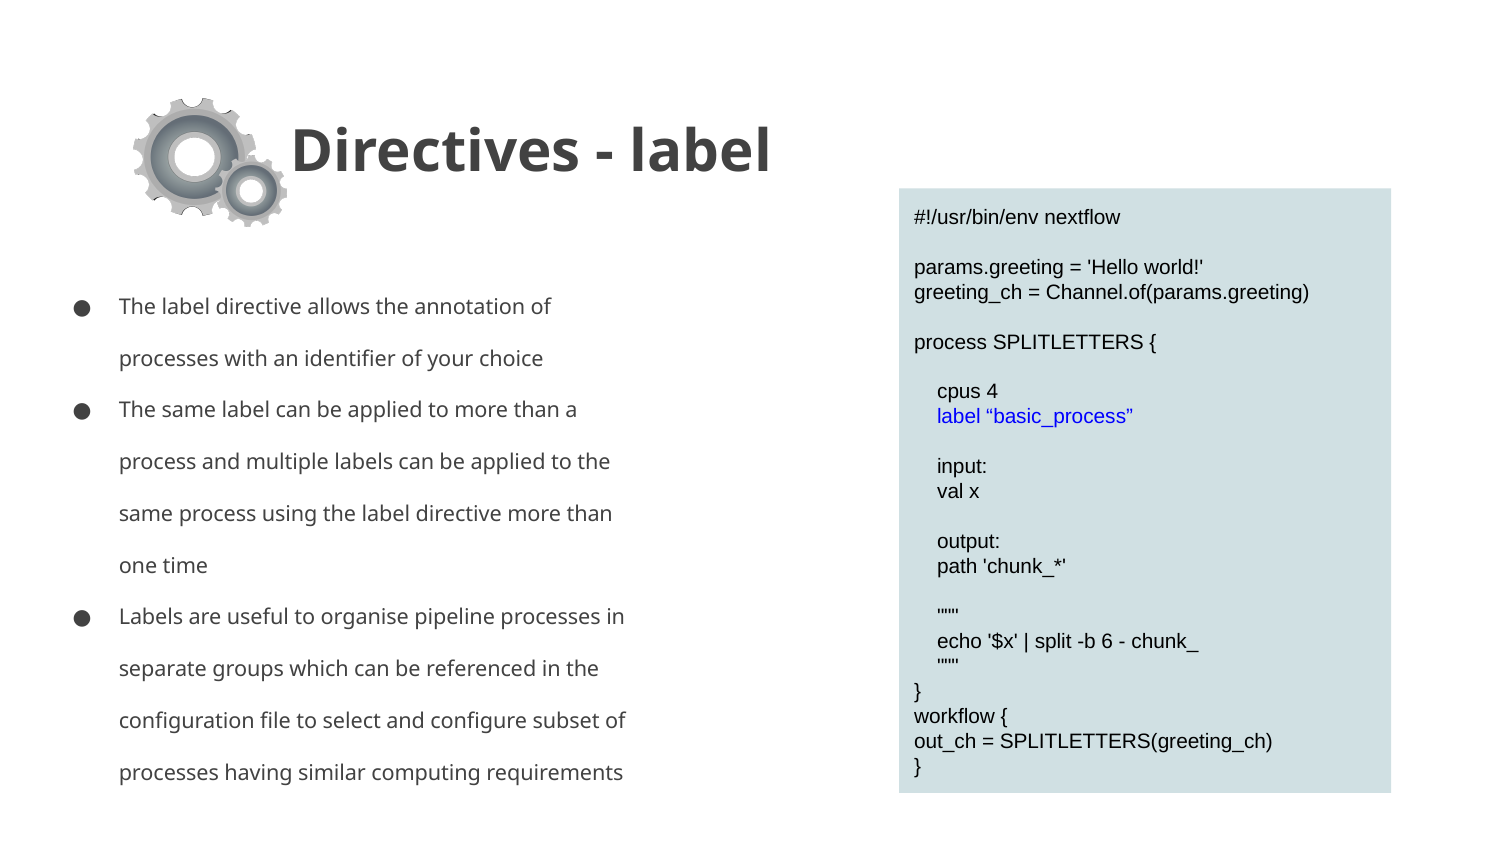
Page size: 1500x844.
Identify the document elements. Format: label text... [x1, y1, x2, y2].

picture [133, 97, 287, 227]
list The label directive allows the annotation of processes with an identifier of your choice The same label can be applied to more than a process and multiple labels can be applied to the same process using the label directive more than one time Labels are useful to organise pipeline processes in separate groups which can be referenced in the configuration file to select and configure subset of processes having similar computing requirements [33, 252, 646, 822]
title Directives - label [275, 98, 1293, 263]
text_box #!/usr/bin/env nextflow params.greeting = 'Hello world!' greeting_ch = Channel.of(params.greeting) process SPLITLETTERS { cpus 4 label “basic_process” input: val x output: path 'chunk_*' """ echo '$x' | split -b 6 - chunk_ """ } workflow { out_ch = SPLITLETTERS(greeting_ch) } [899, 188, 1392, 793]
